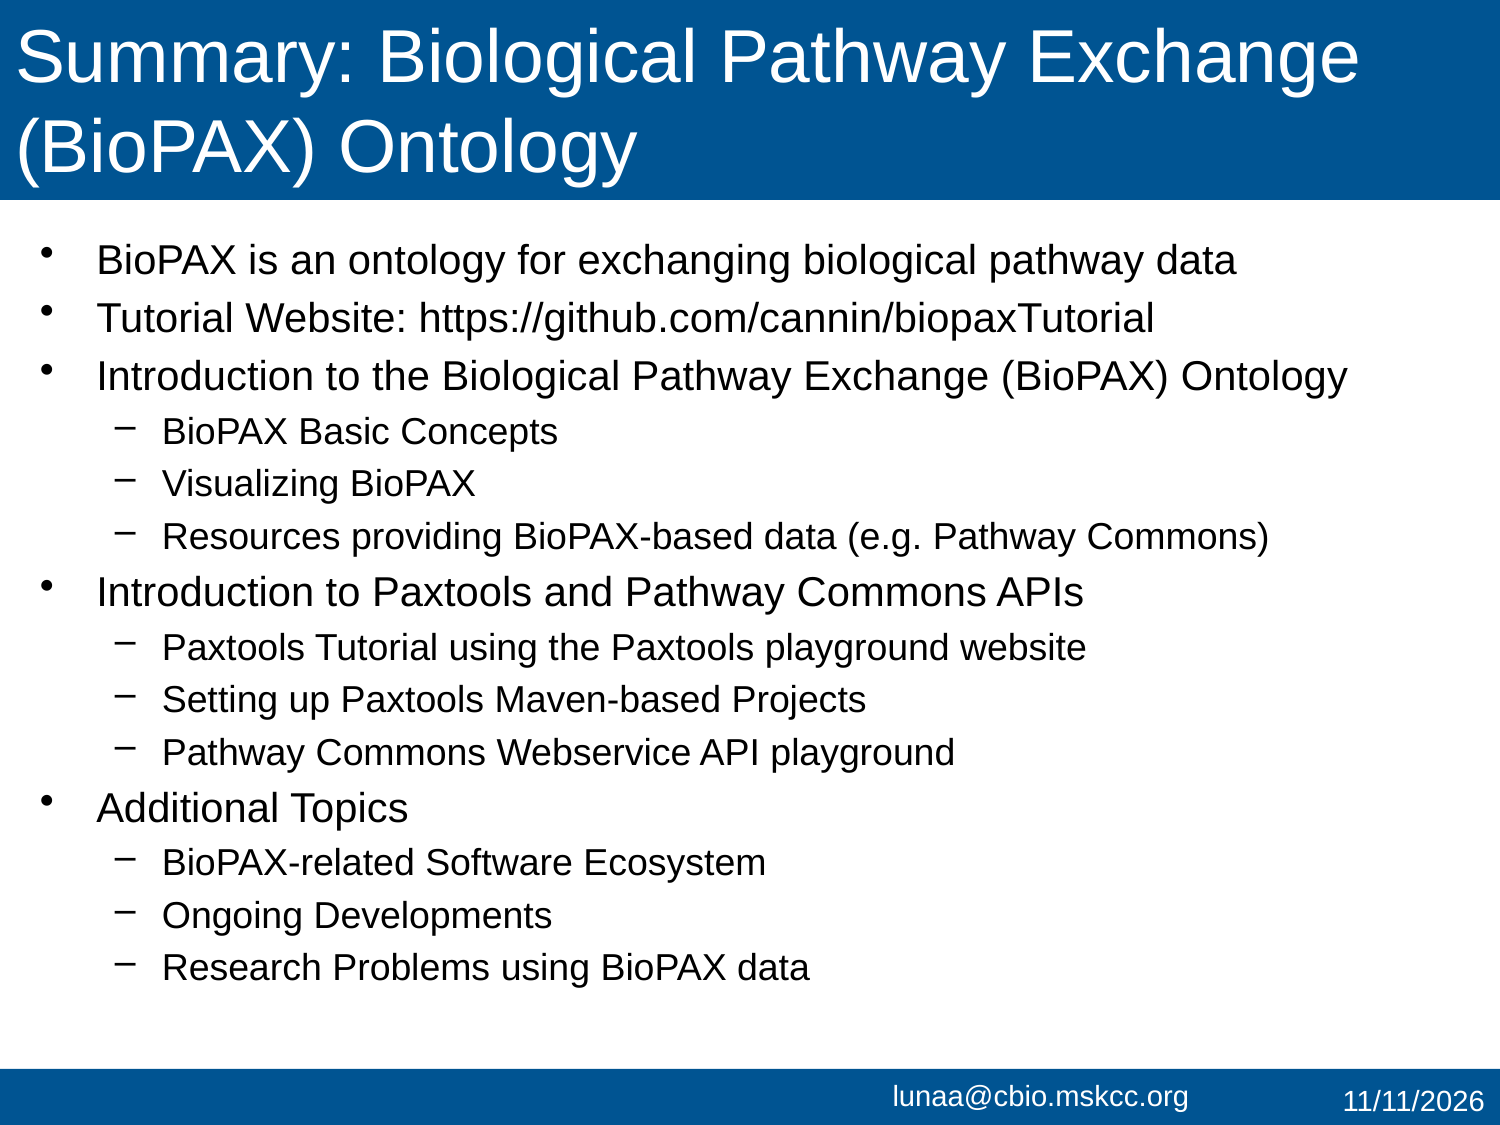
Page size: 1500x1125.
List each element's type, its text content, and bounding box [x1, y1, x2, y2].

list BioPAX is an ontology for exchanging biological pathway data Tutorial Website: https://github.com/cannin/biopaxTutorial Introduction to the Biological Pathway Exchange (BioPAX) Ontology BioPAX Basic Concepts Visualizing BioPAX Resources providing BioPAX-based data (e.g. Pathway Commons) Introduction to Paxtools and Pathway Commons APIs Paxtools Tutorial using the Paxtools playground website Setting up Paxtools Maven-based Projects Pathway Commons Webservice API playground Additional Topics BioPAX-related Software Ecosystem Ongoing Developments Research Problems using BioPAX data [24, 224, 1463, 1038]
title Summary: Biological Pathway Exchange (BioPAX) Ontology [0, 0, 1500, 188]
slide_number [1187, 1049, 1500, 1125]
